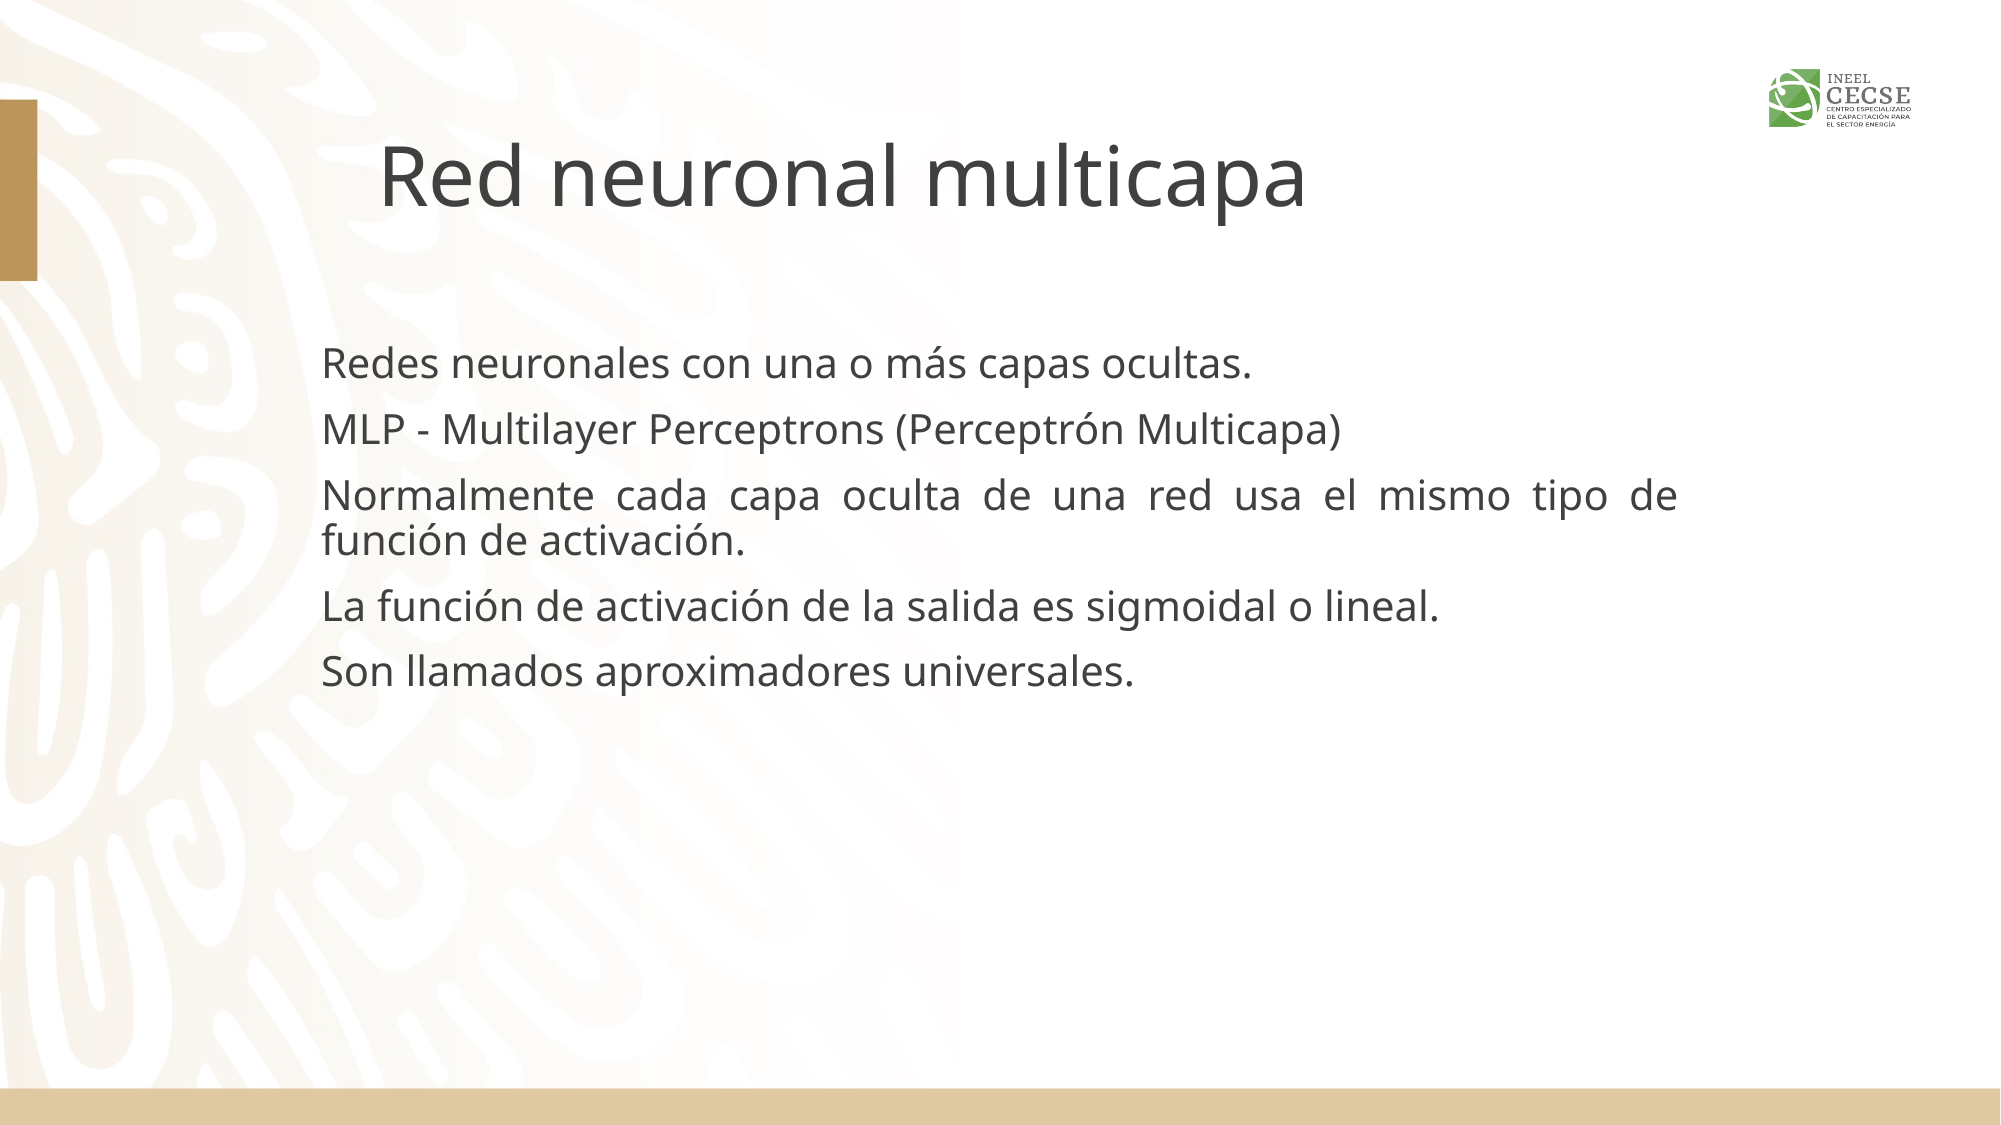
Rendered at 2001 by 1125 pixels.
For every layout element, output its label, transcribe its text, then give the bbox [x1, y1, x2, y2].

list Redes neuronales con una o más capas ocultas. MLP - Multilayer Perceptrons (Perceptrón Multicapa) Normalmente cada capa oculta de una red usa el mismo tipo de función de activación. La función de activación de la salida es sigmoidal o lineal. Son llamados aproximadores universales. [306, 335, 1694, 795]
picture [0, 0, 2001, 1125]
title Red neuronal multicapa [362, 127, 1638, 274]
